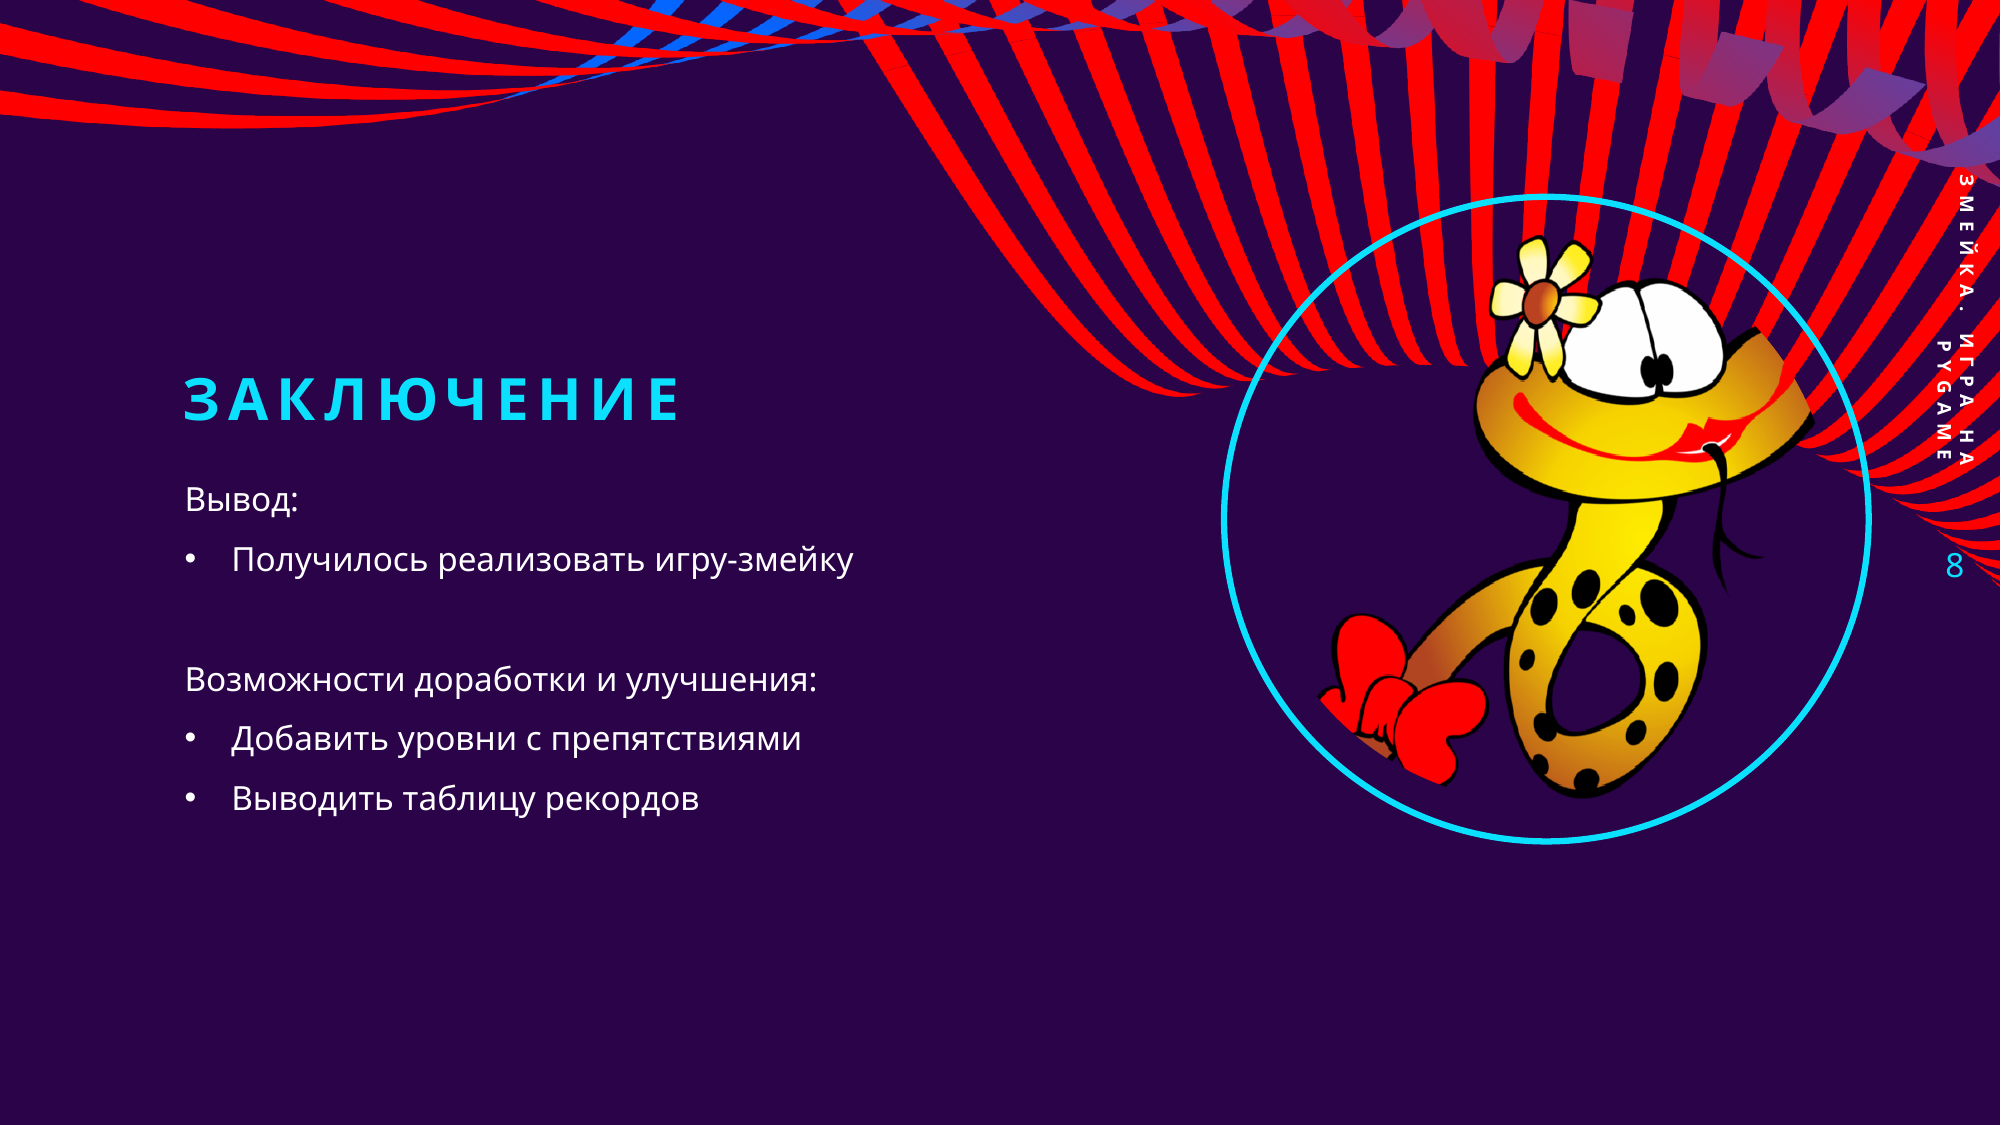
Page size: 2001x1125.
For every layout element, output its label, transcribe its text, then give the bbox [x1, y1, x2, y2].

footer Змейка. Игра на pygame [1926, 24, 1987, 489]
picture [0, 0, 2000, 1125]
list Вывод: Получилось реализовать игру-змейку Возможности доработки и улучшения: Добавить уровни с препятствиями Выводить таблицу рекордов [169, 450, 1041, 922]
slide_number 8 [1889, 519, 1980, 615]
title Заключение [167, 362, 919, 451]
